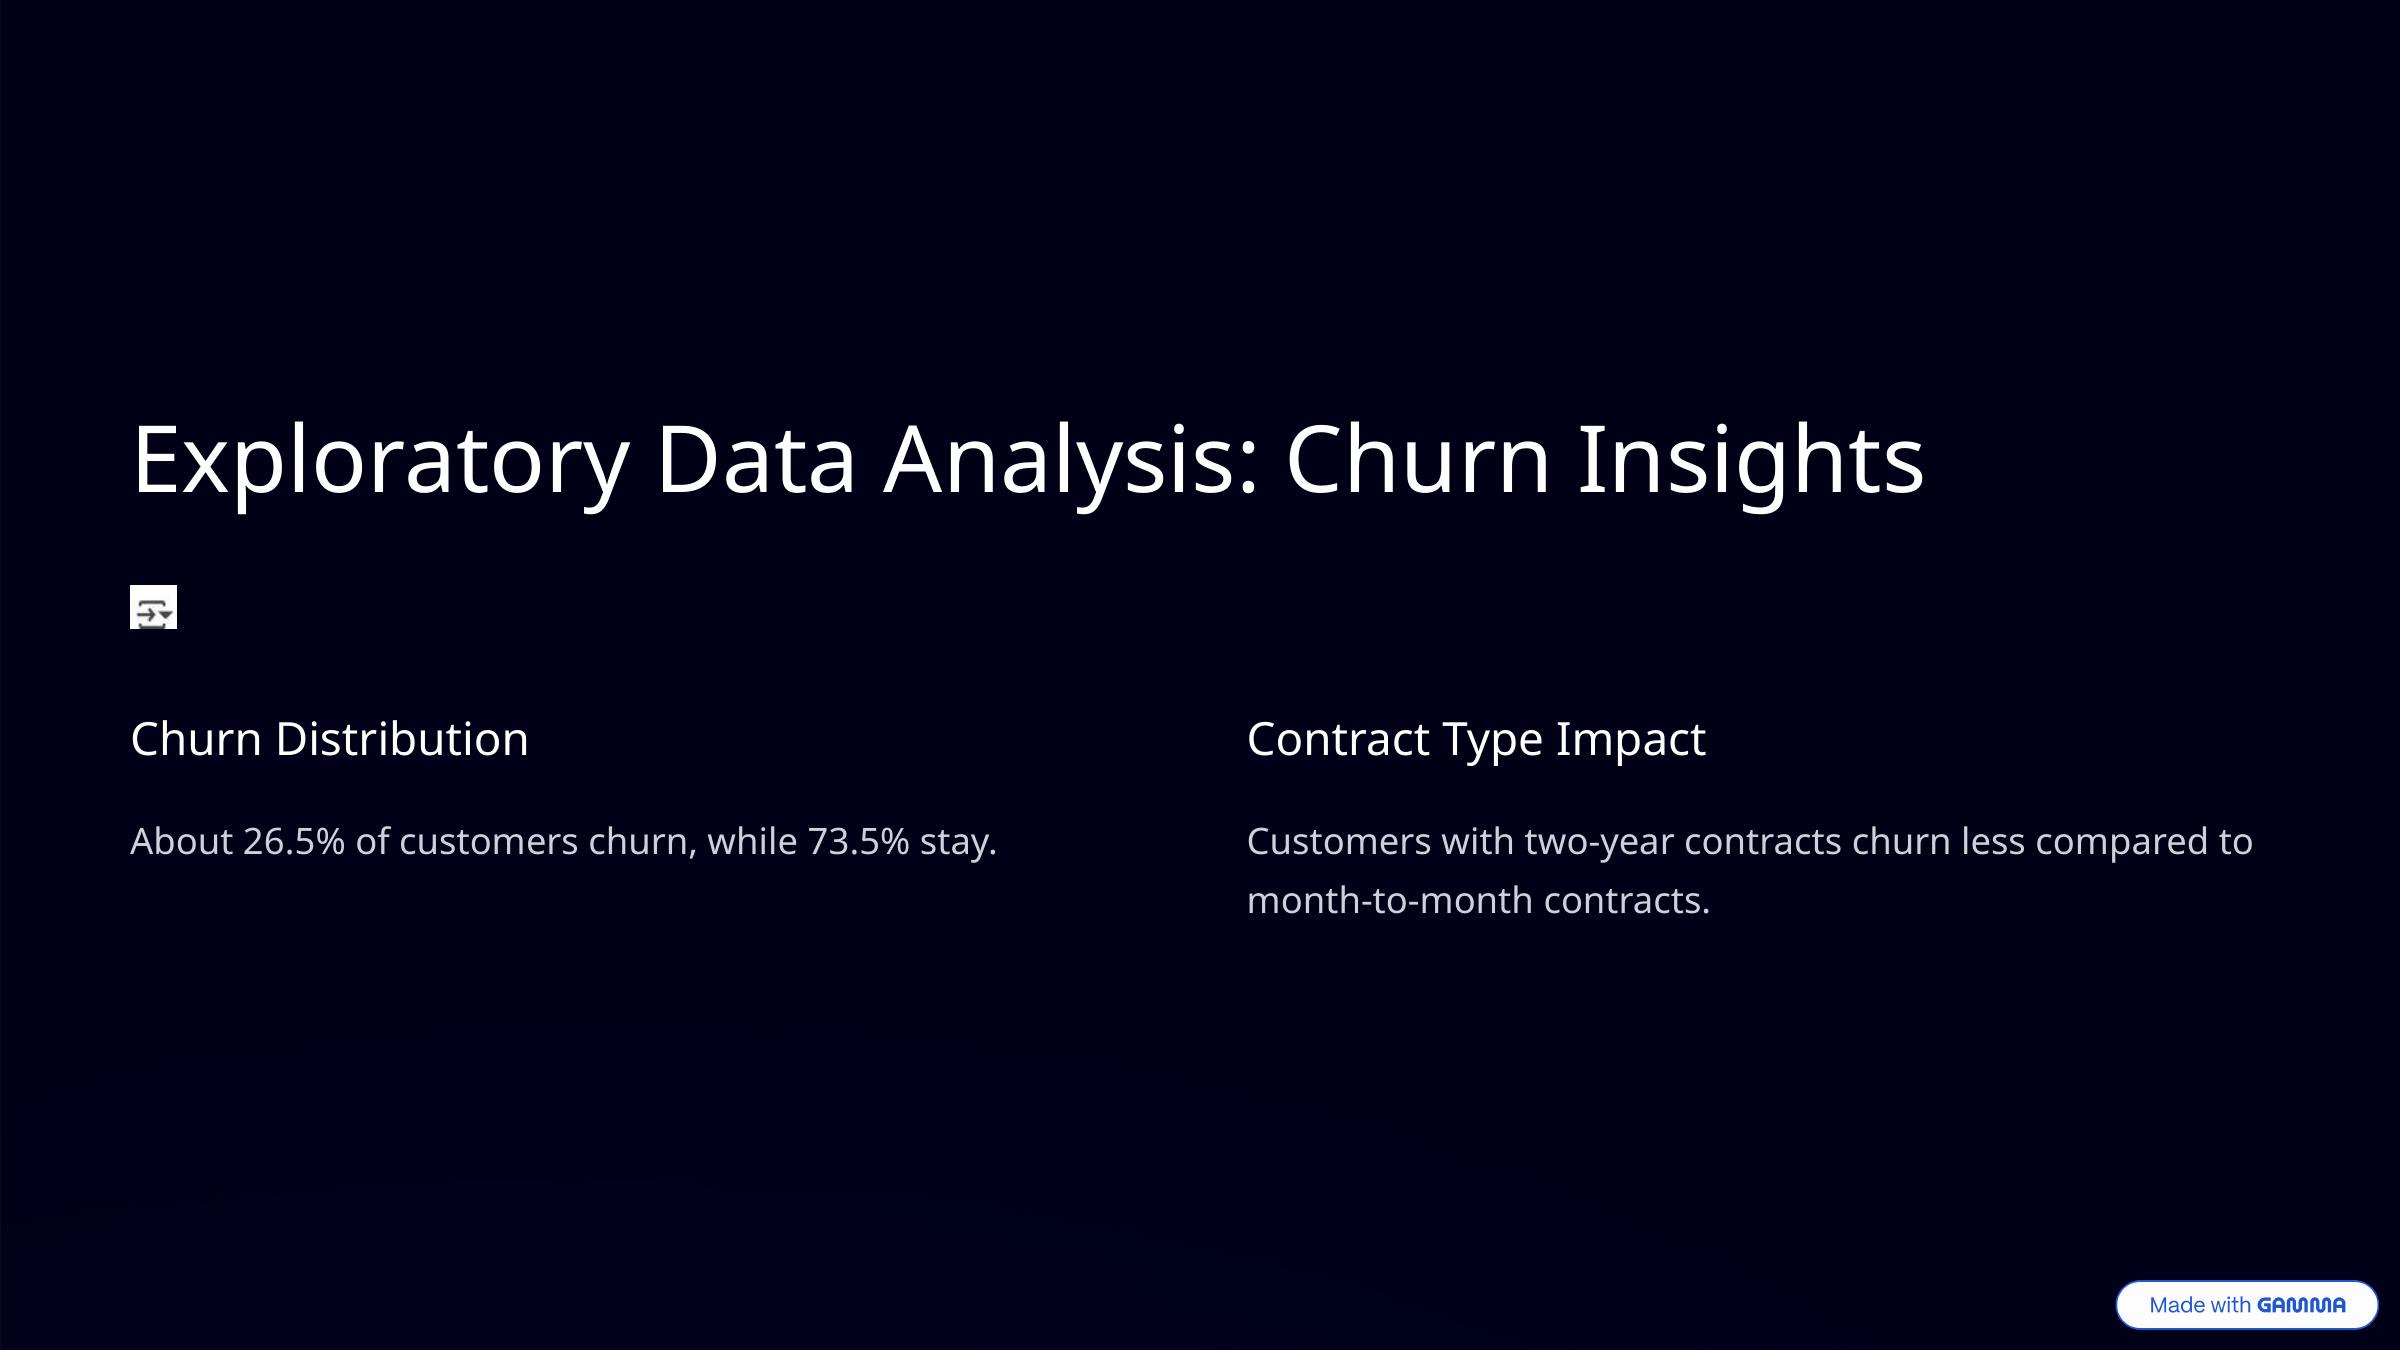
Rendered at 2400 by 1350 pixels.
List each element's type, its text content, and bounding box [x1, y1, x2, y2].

text_box About 26.5% of customers churn, while 73.5% stay. [130, 802, 1155, 862]
text_box Customers with two-year contracts churn less compared to month-to-month contracts. [1246, 802, 2271, 922]
picture [2106, 1271, 2389, 1339]
text_box Churn Distribution [130, 707, 596, 766]
picture [130, 585, 177, 629]
text_box Contract Type Impact [1246, 707, 1712, 766]
text_box Exploratory Data Analysis: Churn Insights [130, 394, 1844, 512]
